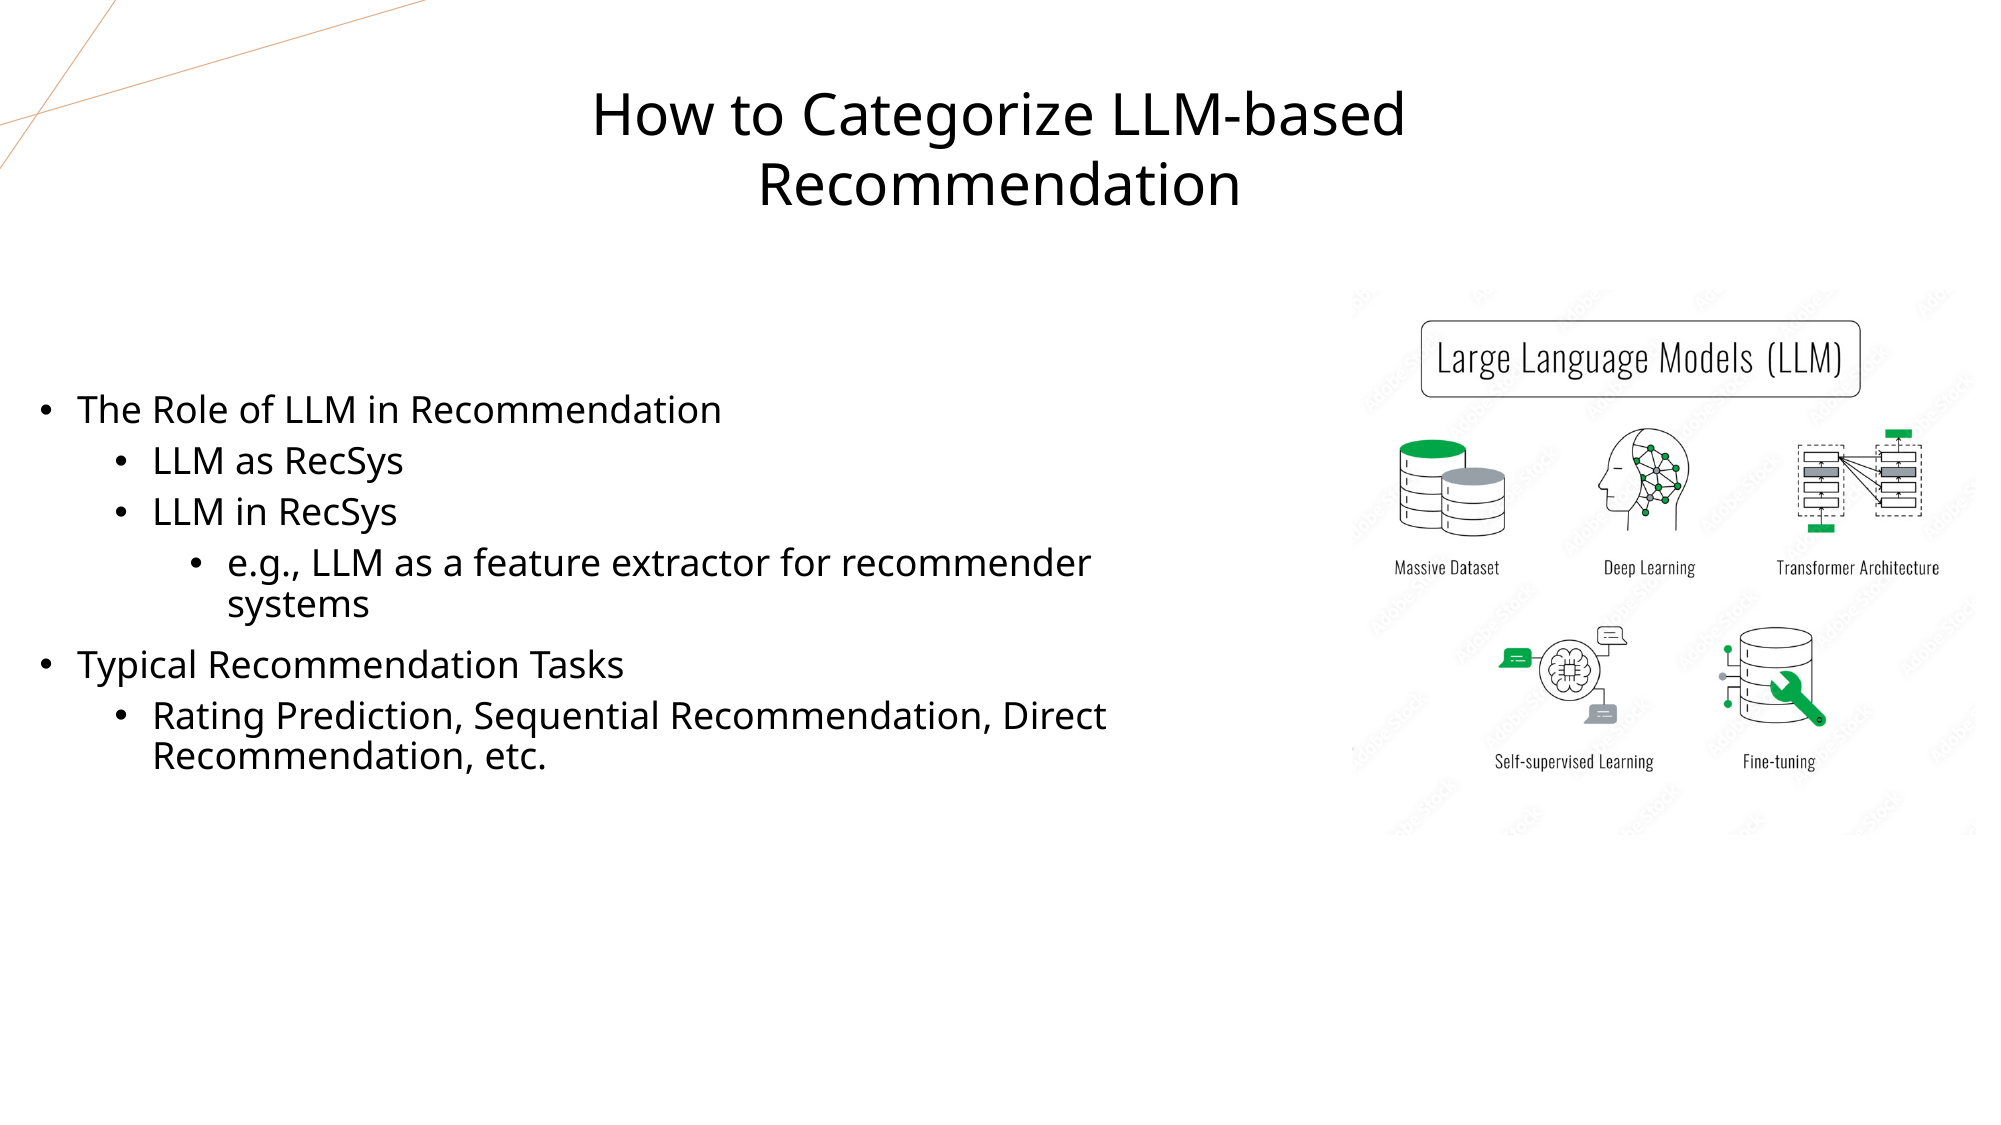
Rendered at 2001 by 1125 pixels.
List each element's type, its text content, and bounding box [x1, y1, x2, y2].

text_box How to Categorize LLM-based Recommendation [499, 0, 1501, 225]
list The Role of LLM in Recommendation LLM as RecSys LLM in RecSys e.g., LLM as a feature extractor for recommender systems Typical Recommendation Tasks Rating Prediction, Sequential Recommendation, Direct Recommendation, etc. [24, 384, 1178, 741]
picture [1352, 290, 1976, 835]
